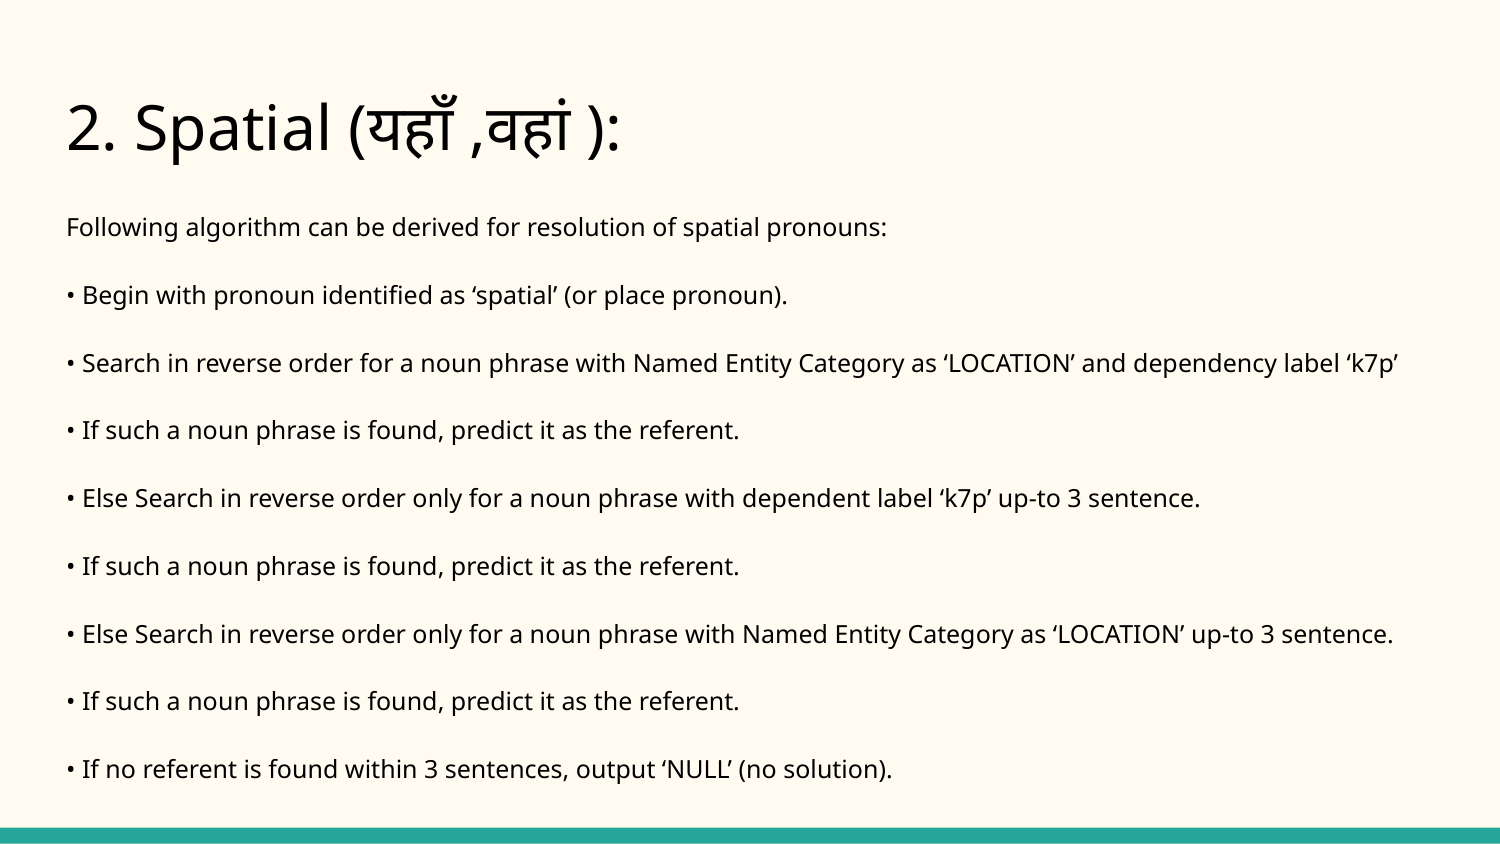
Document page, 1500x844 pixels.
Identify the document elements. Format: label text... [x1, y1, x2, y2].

title 2. Spatial (यहाँ ,वहां ): [51, 72, 1449, 174]
list Following algorithm can be derived for resolution of spatial pronouns: • Begin with pronoun identified as ‘spatial’ (or place pronoun). • Search in reverse order for a noun phrase with Named Entity Category as ‘LOCATION’ and dependency label ‘k7p’ • If such a noun phrase is found, predict it as the referent. • Else Search in reverse order only for a noun phrase with dependent label ‘k7p’ up-to 3 sentence. • If such a noun phrase is found, predict it as the referent. • Else Search in reverse order only for a noun phrase with Named Entity Category as ‘LOCATION’ up-to 3 sentence. • If such a noun phrase is found, predict it as the referent. • If no referent is found within 3 sentences, output ‘NULL’ (no solution). [51, 192, 1449, 750]
